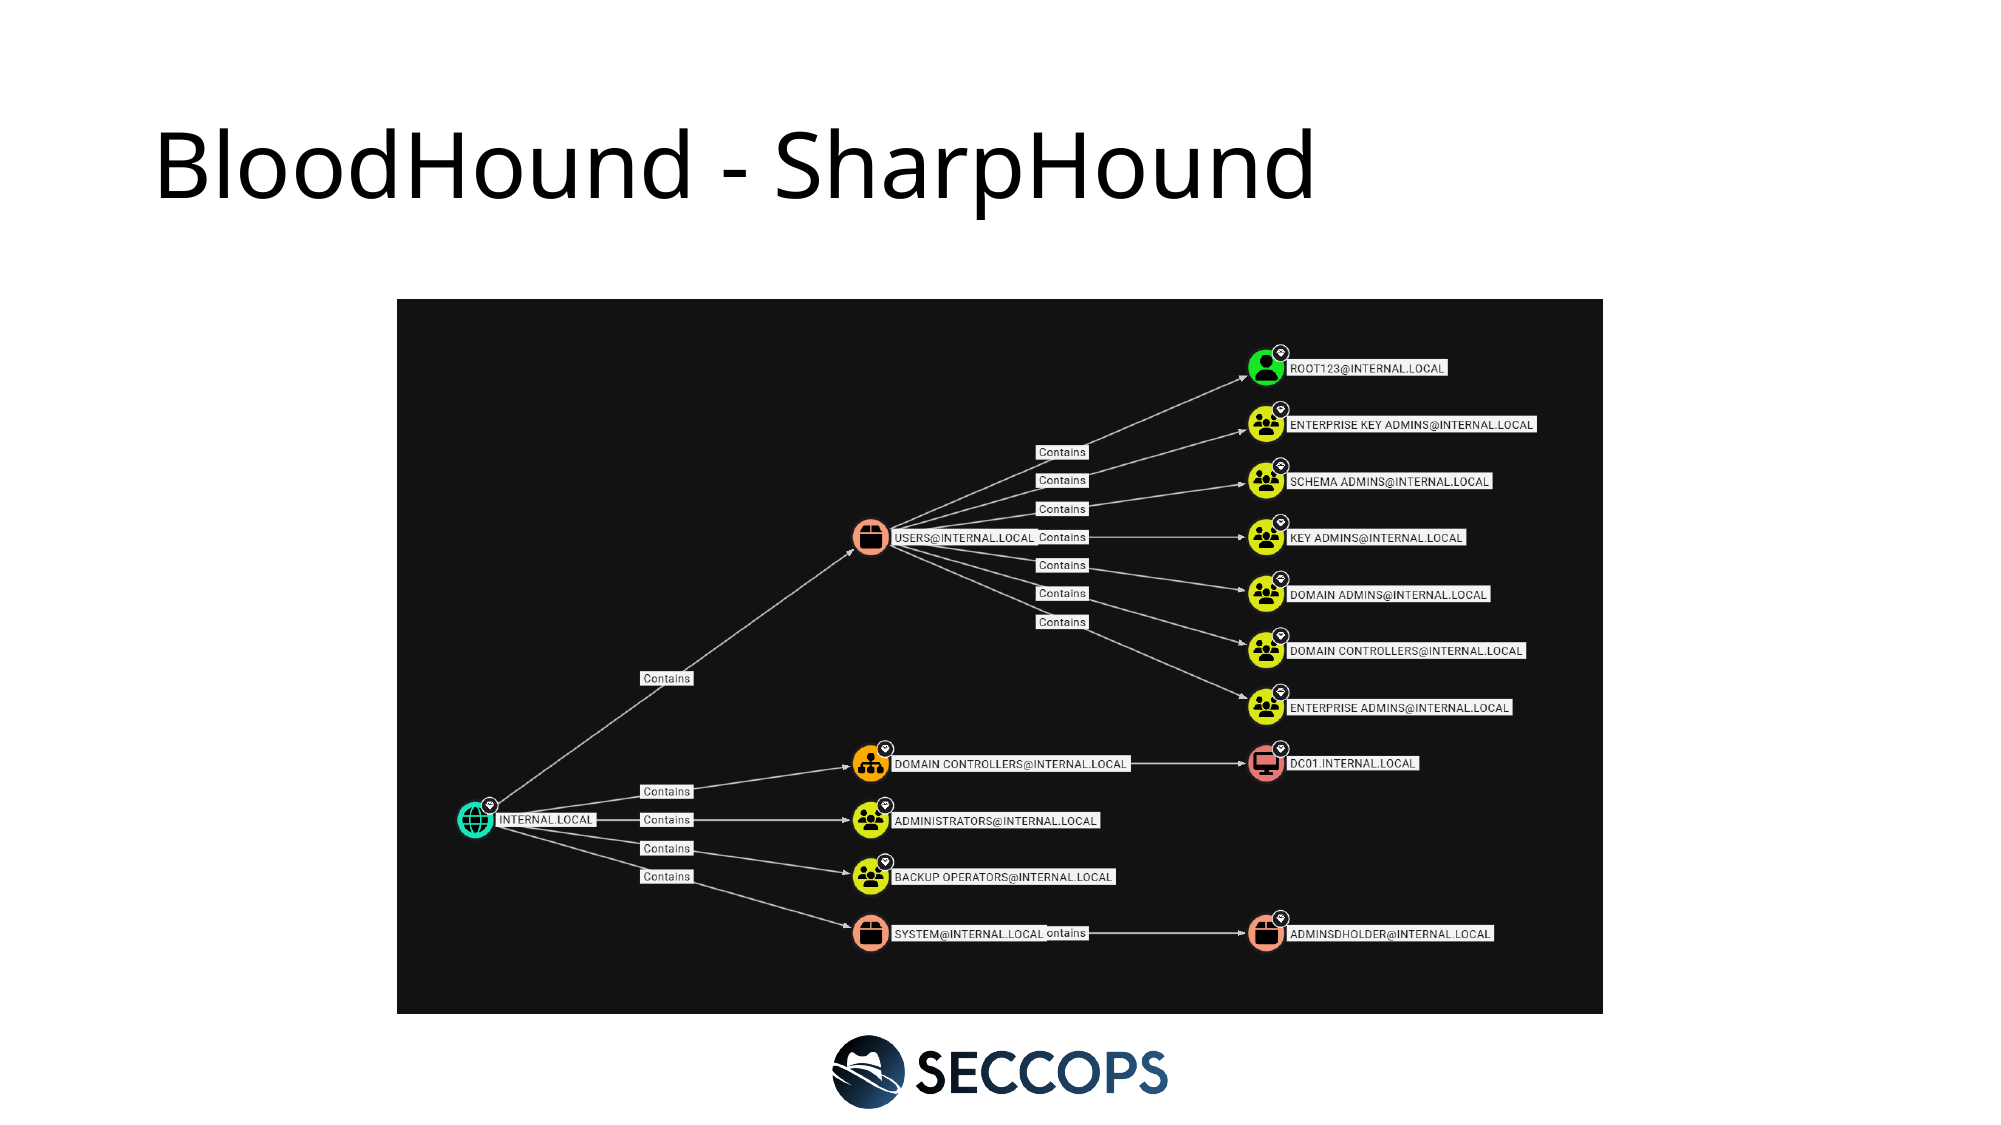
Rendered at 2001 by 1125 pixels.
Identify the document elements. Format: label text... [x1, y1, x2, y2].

picture [832, 1035, 1168, 1109]
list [396, 298, 1604, 1014]
title BloodHound - SharpHound [137, 59, 1863, 278]
